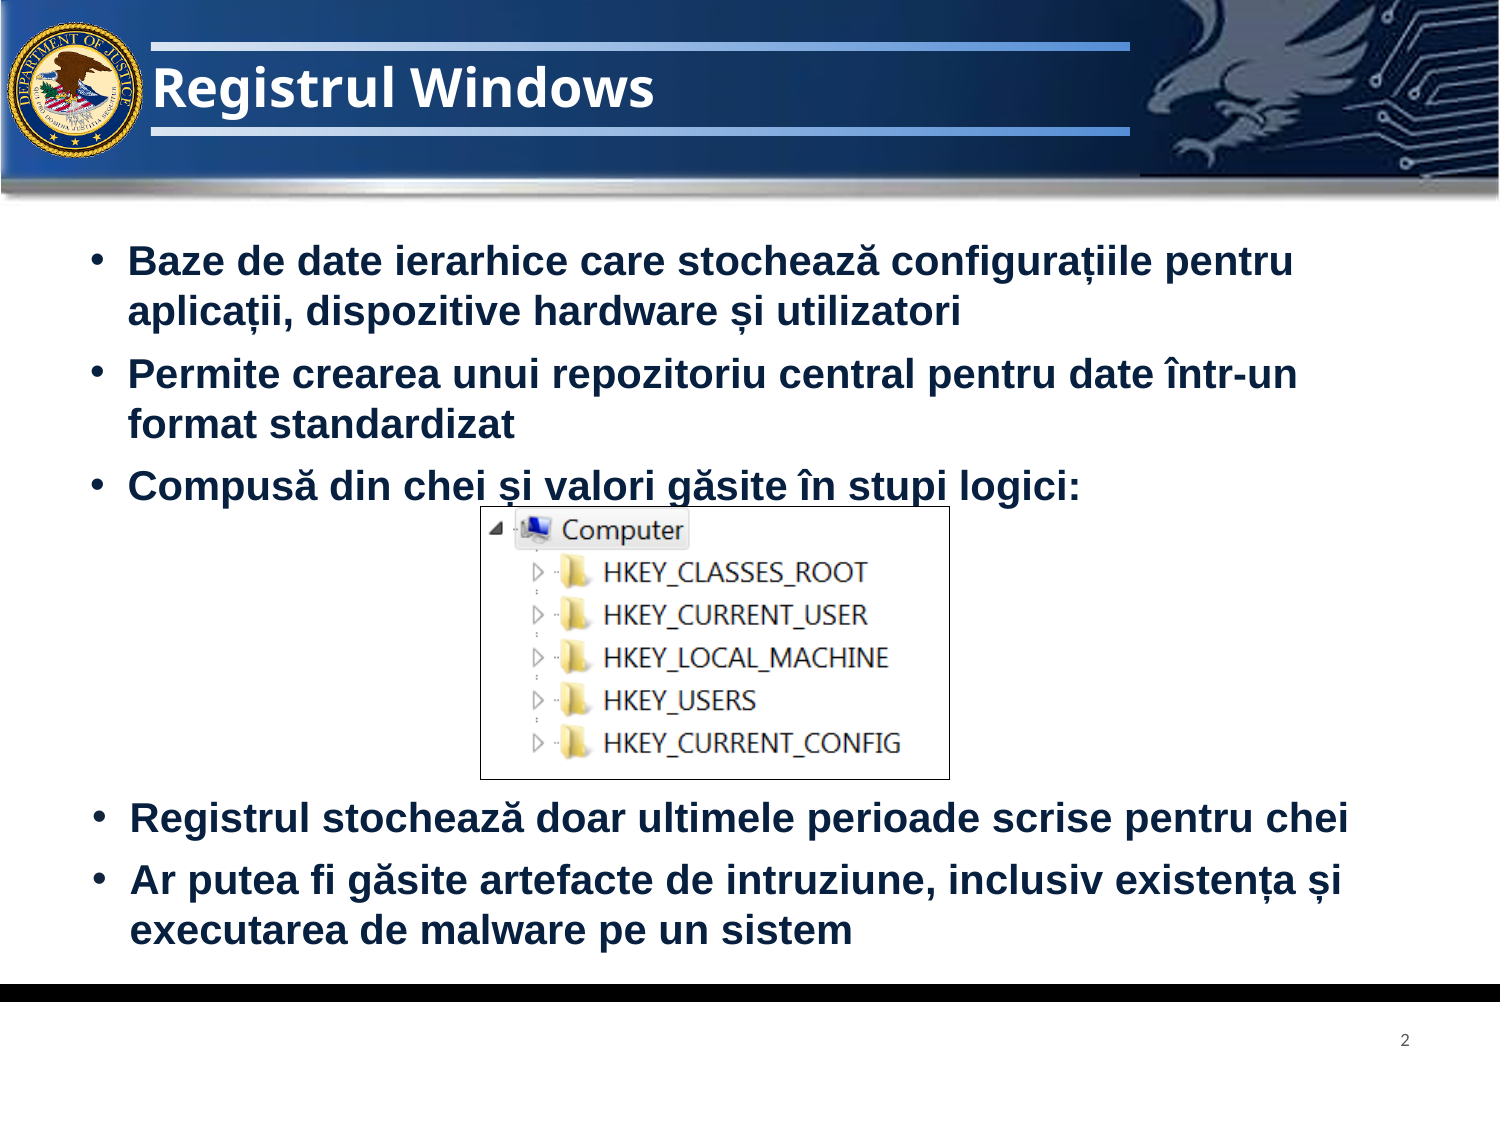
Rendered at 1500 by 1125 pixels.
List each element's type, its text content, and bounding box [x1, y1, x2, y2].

text_box [480, 506, 950, 780]
slide_number 2 [1087, 1023, 1425, 1054]
list Baze de date ierarhice care stochează configurațiile pentru aplicații, dispozitive hardware și utilizatori Permite crearea unui repozitoriu central pentru date într-un format standardizat Compusă din chei și valori găsite în stupi logici: [75, 226, 1425, 962]
picture [0, 0, 1500, 209]
title Registrul Windows [150, 52, 1131, 128]
text_box Registrul stochează doar ultimele perioade scrise pentru chei Ar putea fi găsite artefacte de intruziune, inclusiv existența și executarea de malware pe un sistem [92, 790, 1430, 954]
